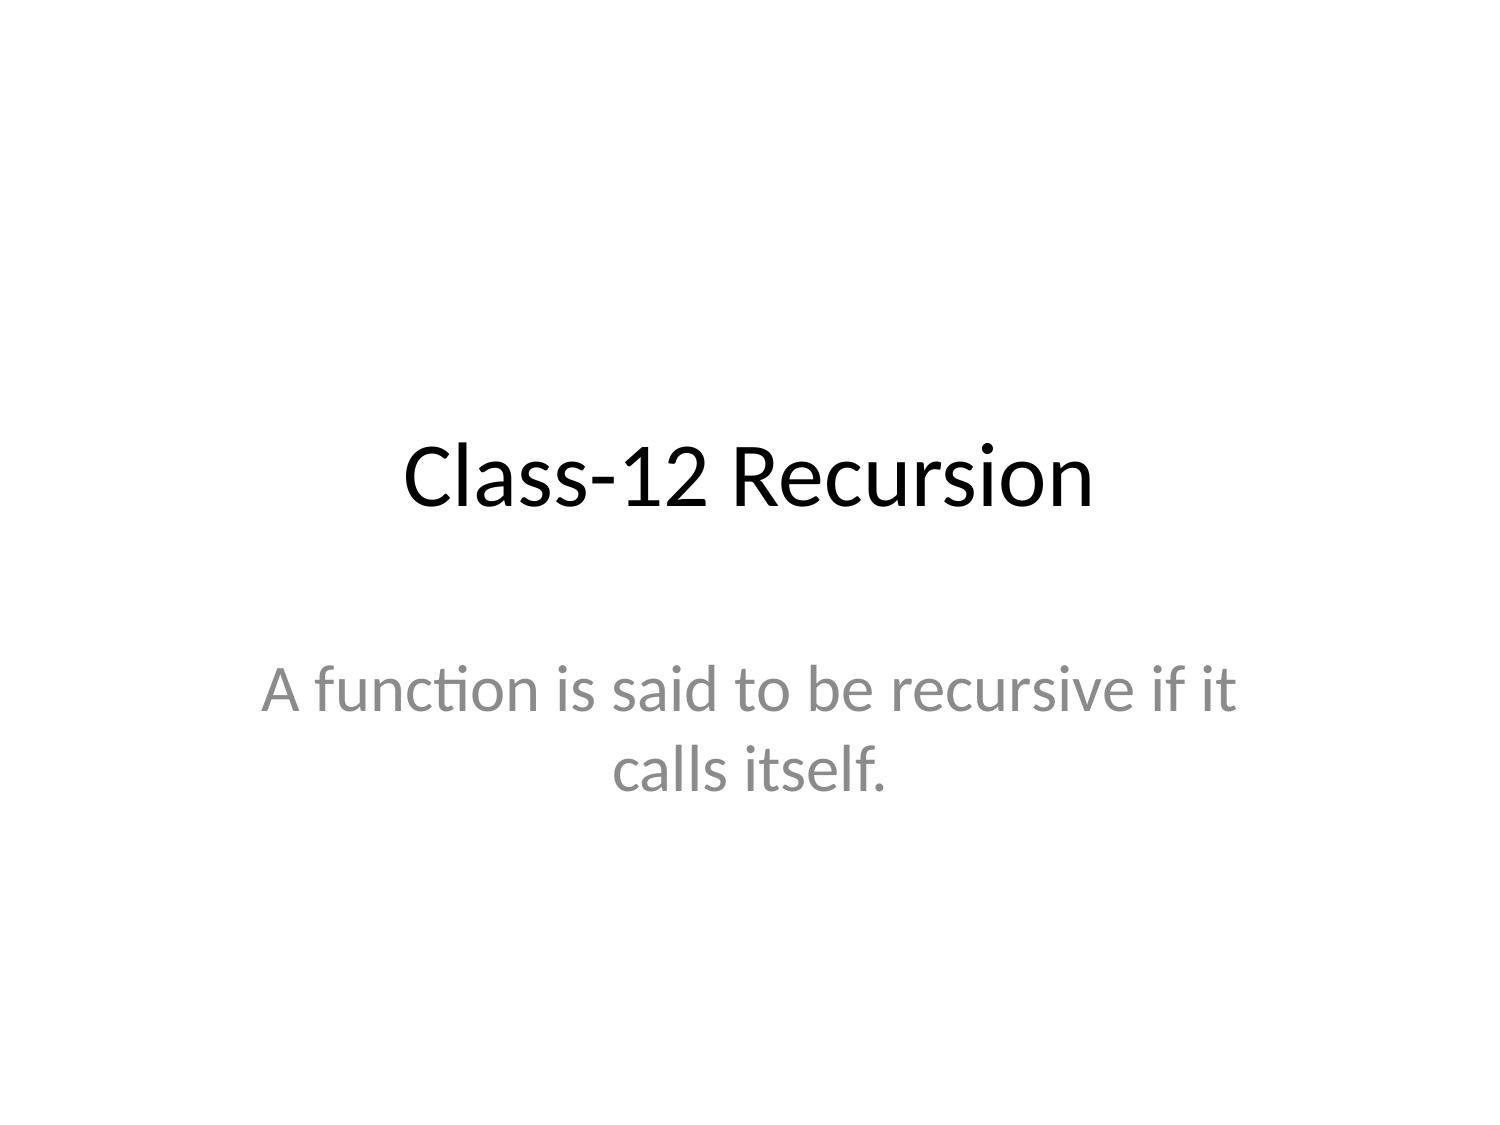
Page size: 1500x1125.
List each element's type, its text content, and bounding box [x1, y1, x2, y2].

title Class-12 Recursion [112, 349, 1388, 591]
subtitle A function is said to be recursive if it calls itself. [225, 637, 1275, 925]
